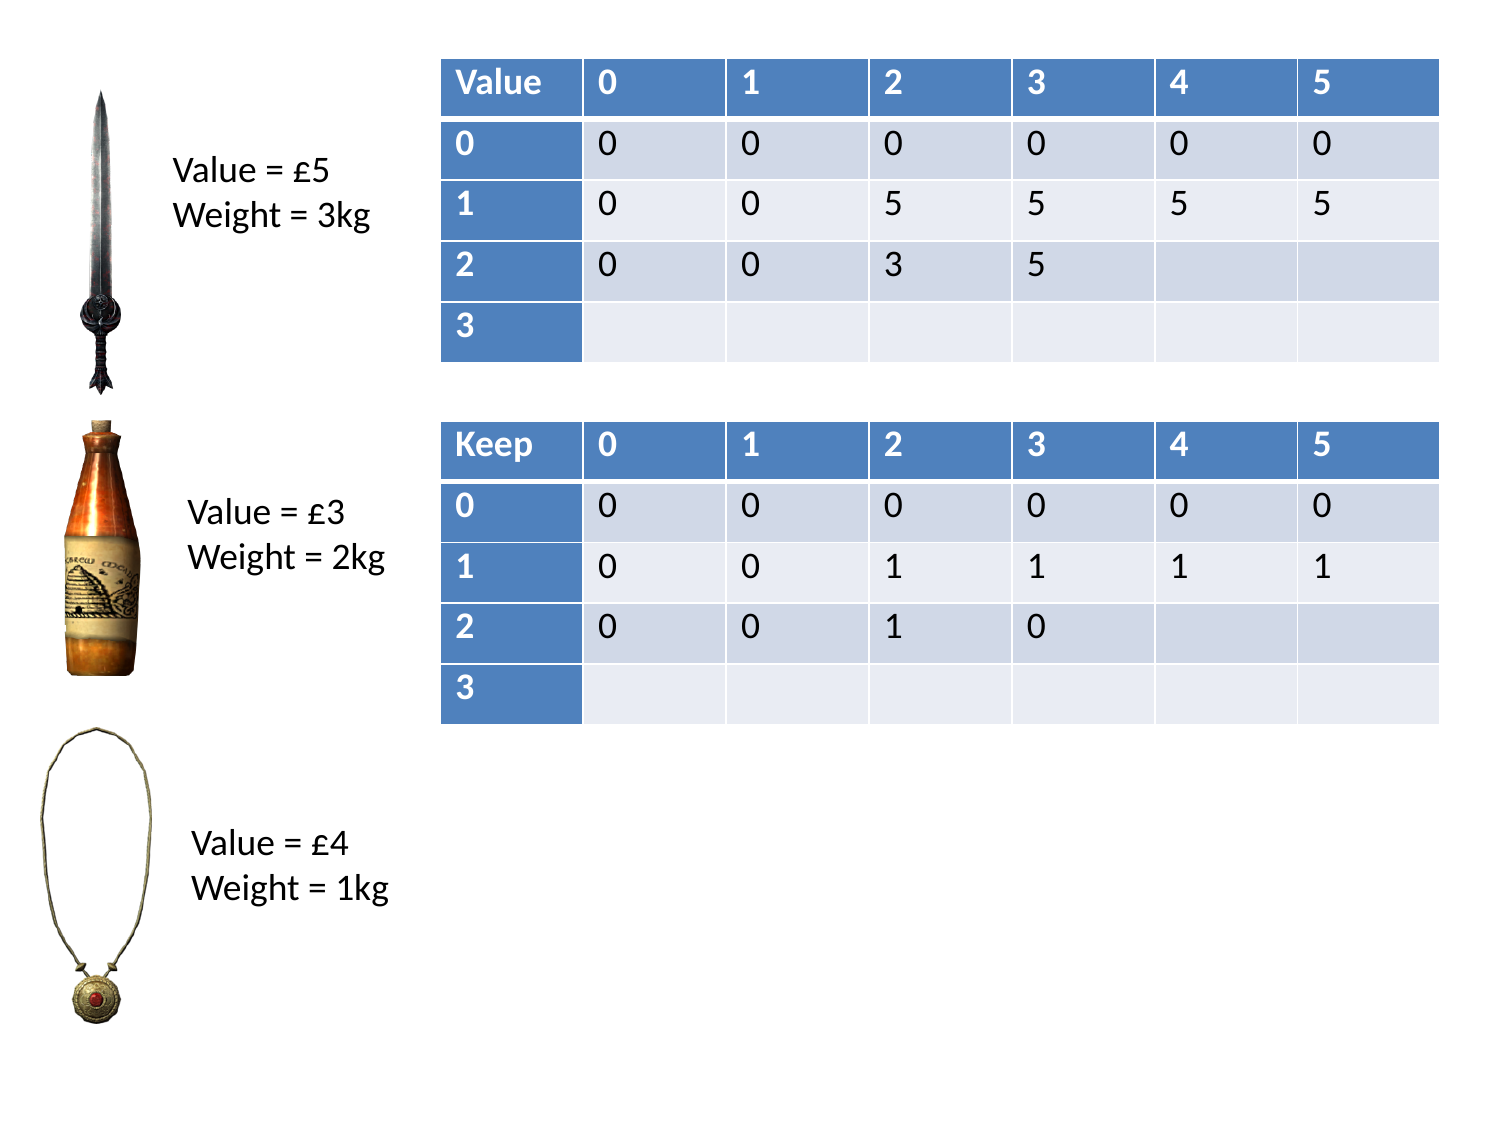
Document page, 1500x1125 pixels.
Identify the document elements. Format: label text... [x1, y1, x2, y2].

table_cell 0 [727, 543, 868, 602]
table_cell [727, 665, 868, 724]
table_header 1 [727, 422, 868, 479]
table_cell [1298, 242, 1439, 301]
table_header 1 [727, 59, 868, 116]
table_cell [1013, 303, 1154, 362]
table_cell 1 [441, 181, 582, 240]
table_cell [1156, 604, 1297, 663]
table_cell [870, 303, 1011, 362]
table_header 4 [1156, 59, 1297, 116]
table_cell 0 [727, 181, 868, 240]
table_cell 3 [870, 242, 1011, 301]
text_box Value = £4 Weight = 1kg [176, 810, 405, 915]
table_cell 0 [441, 484, 582, 542]
table_cell 2 [441, 604, 582, 663]
table_cell 0 [727, 242, 868, 301]
table_cell [584, 665, 725, 724]
table_cell 0 [584, 484, 725, 542]
table_cell 0 [584, 543, 725, 602]
table_header Keep [441, 422, 582, 479]
table_cell 5 [1298, 181, 1439, 240]
table_cell 1 [870, 543, 1011, 602]
table_cell 0 [870, 484, 1011, 542]
table_header 2 [870, 59, 1011, 116]
table_header 5 [1298, 422, 1439, 479]
table_cell 0 [1156, 484, 1297, 542]
table_cell 2 [441, 242, 582, 301]
table_cell [1013, 665, 1154, 724]
text_box Value = £5 Weight = 3kg [158, 137, 386, 242]
table_cell 5 [1013, 181, 1154, 240]
table_cell 5 [1156, 181, 1297, 240]
table_cell 5 [870, 181, 1011, 240]
table_header Value [441, 59, 582, 116]
table_cell 0 [1298, 484, 1439, 542]
table_cell 0 [441, 122, 582, 179]
table_cell 0 [584, 242, 725, 301]
table_cell [1156, 665, 1297, 724]
picture [39, 727, 152, 1024]
table_cell 0 [727, 122, 868, 179]
table_cell [727, 303, 868, 362]
table_cell 0 [1013, 122, 1154, 179]
table_header 0 [584, 422, 725, 479]
table_cell 0 [1298, 122, 1439, 179]
table_header 2 [870, 422, 1011, 479]
table_cell [870, 665, 1011, 724]
table_header 4 [1156, 422, 1297, 479]
table_header 5 [1298, 59, 1439, 116]
table_cell 1 [1298, 543, 1439, 602]
table_cell 0 [727, 484, 868, 542]
table_cell 3 [441, 303, 582, 362]
table_header 0 [584, 59, 725, 116]
table_header 3 [1013, 422, 1154, 479]
table_cell [1156, 303, 1297, 362]
table_cell 0 [1013, 604, 1154, 663]
table_cell 0 [584, 181, 725, 240]
table_cell 0 [1013, 484, 1154, 542]
table_cell 3 [441, 665, 582, 724]
table_cell 5 [1013, 242, 1154, 301]
table_cell [584, 303, 725, 362]
table_header 3 [1013, 59, 1154, 116]
table_cell [1298, 604, 1439, 663]
table_cell [1156, 242, 1297, 301]
table_cell 0 [584, 122, 725, 179]
table_cell 0 [727, 604, 868, 663]
table_cell 1 [1013, 543, 1154, 602]
table_cell 1 [441, 543, 582, 602]
table_cell [1298, 665, 1439, 724]
table_cell 1 [1156, 543, 1297, 602]
table_cell [1298, 303, 1439, 362]
picture [80, 89, 122, 395]
table_cell 0 [870, 122, 1011, 179]
table_cell 0 [584, 604, 725, 663]
table_cell 0 [1156, 122, 1297, 179]
text_box Value = £3 Weight = 2kg [172, 479, 401, 585]
picture [64, 420, 141, 676]
table_cell 1 [870, 604, 1011, 663]
